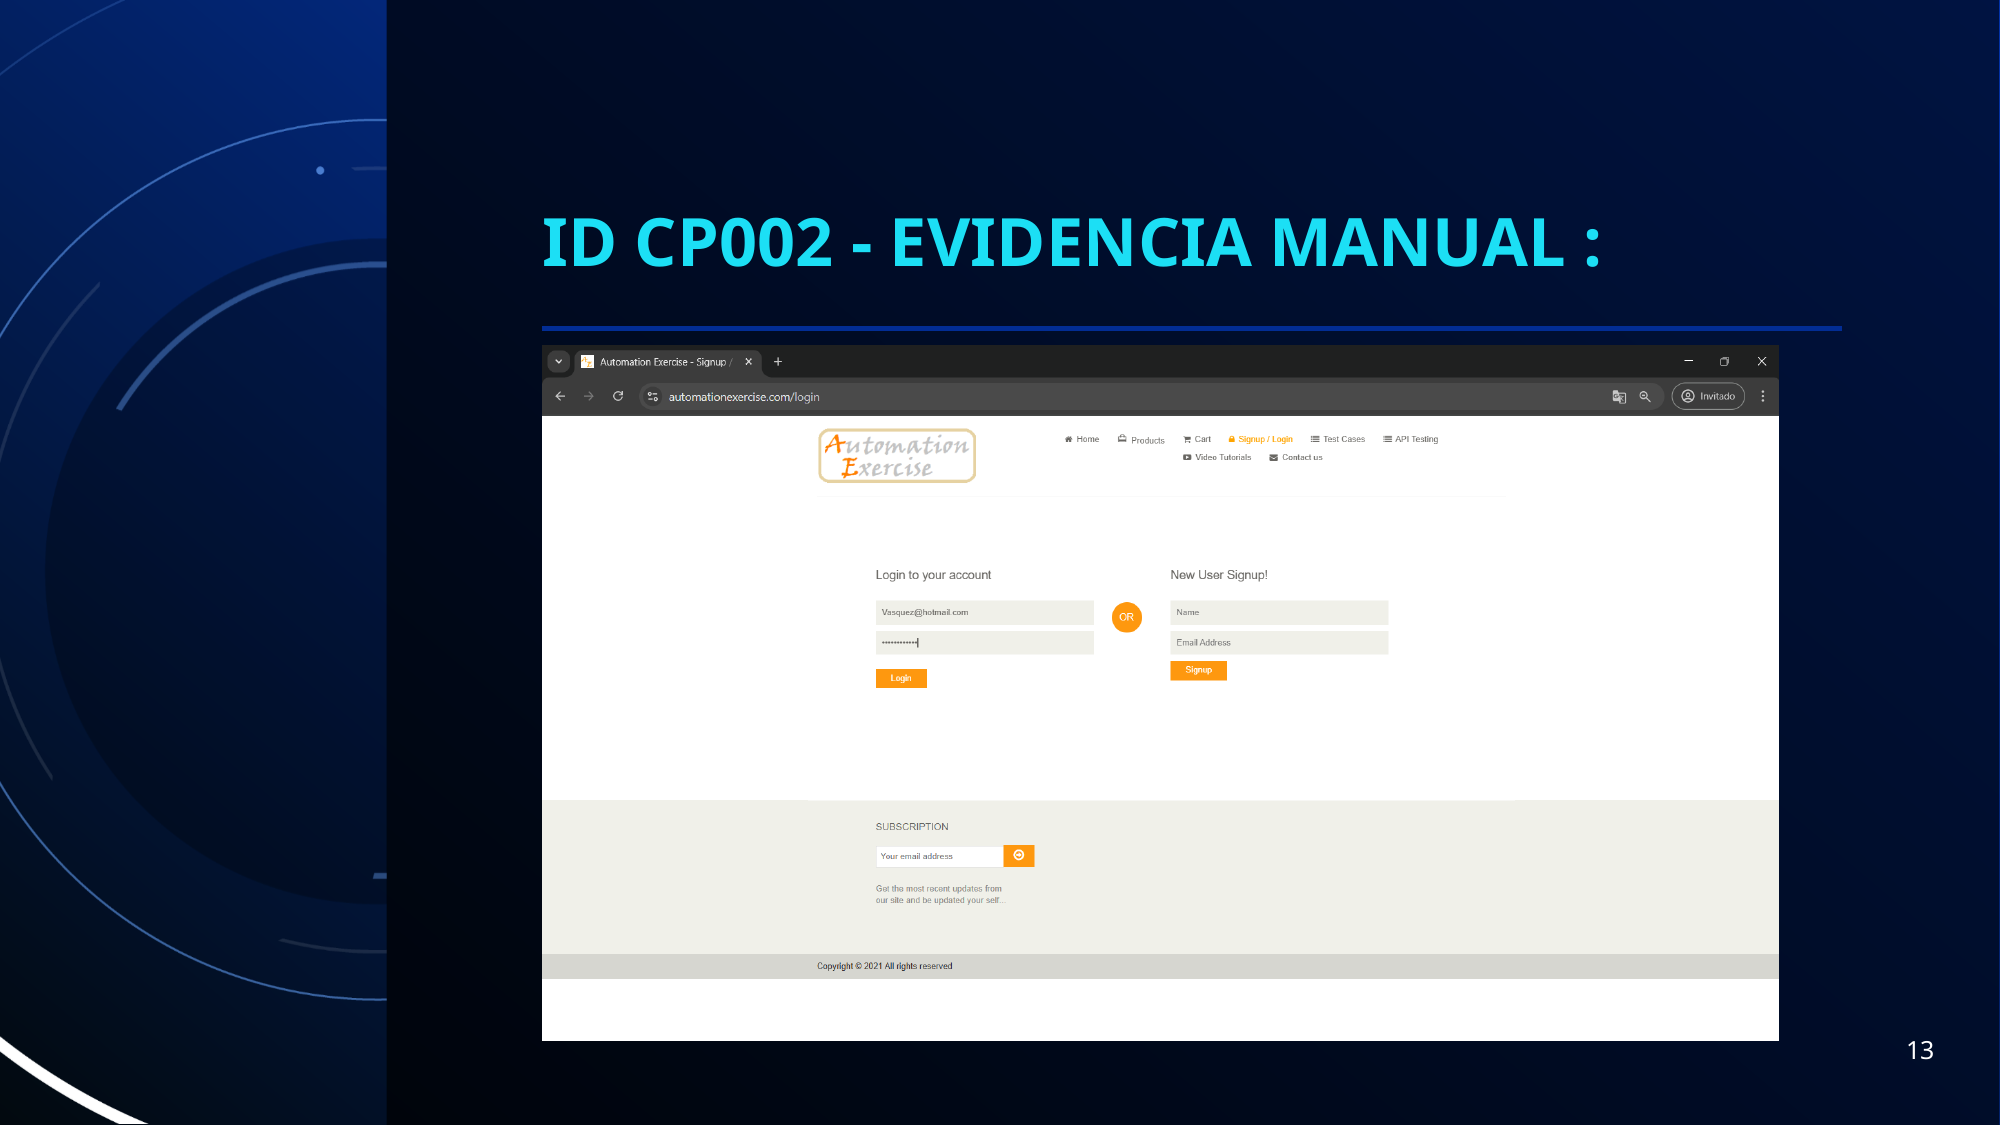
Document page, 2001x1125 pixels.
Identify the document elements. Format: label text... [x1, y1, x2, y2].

slide_number 13 [1499, 1021, 1950, 1082]
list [542, 345, 1779, 1041]
picture [0, 0, 387, 1124]
title ID cp002 - Evidencia Manual : [542, 198, 1760, 289]
